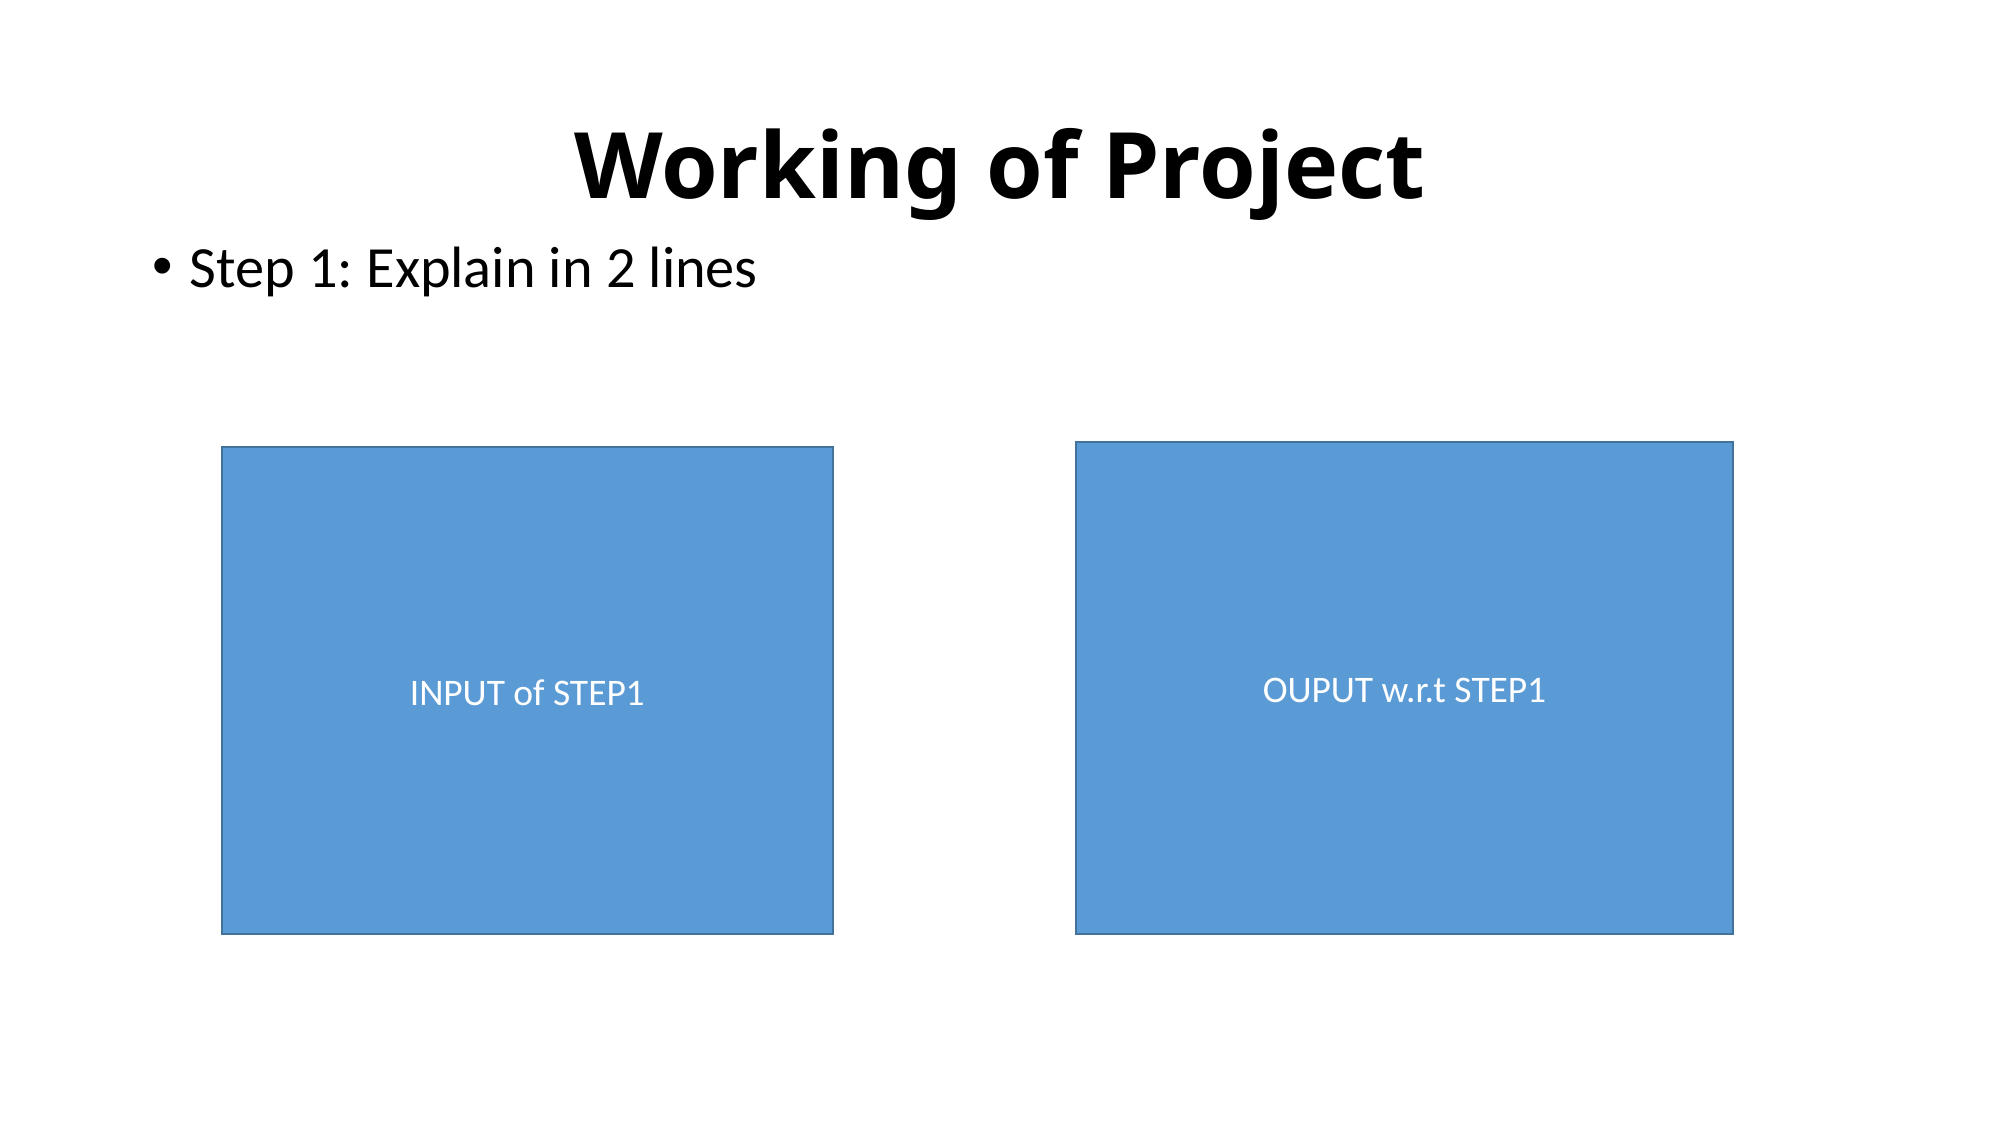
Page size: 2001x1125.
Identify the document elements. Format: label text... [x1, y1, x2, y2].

list Step 1: Explain in 2 lines [137, 229, 1863, 1014]
text_box OUPUT w.r.t STEP1 [1075, 441, 1734, 935]
text_box INPUT of STEP1 [221, 446, 834, 935]
title Working of Project [137, 59, 1863, 229]
